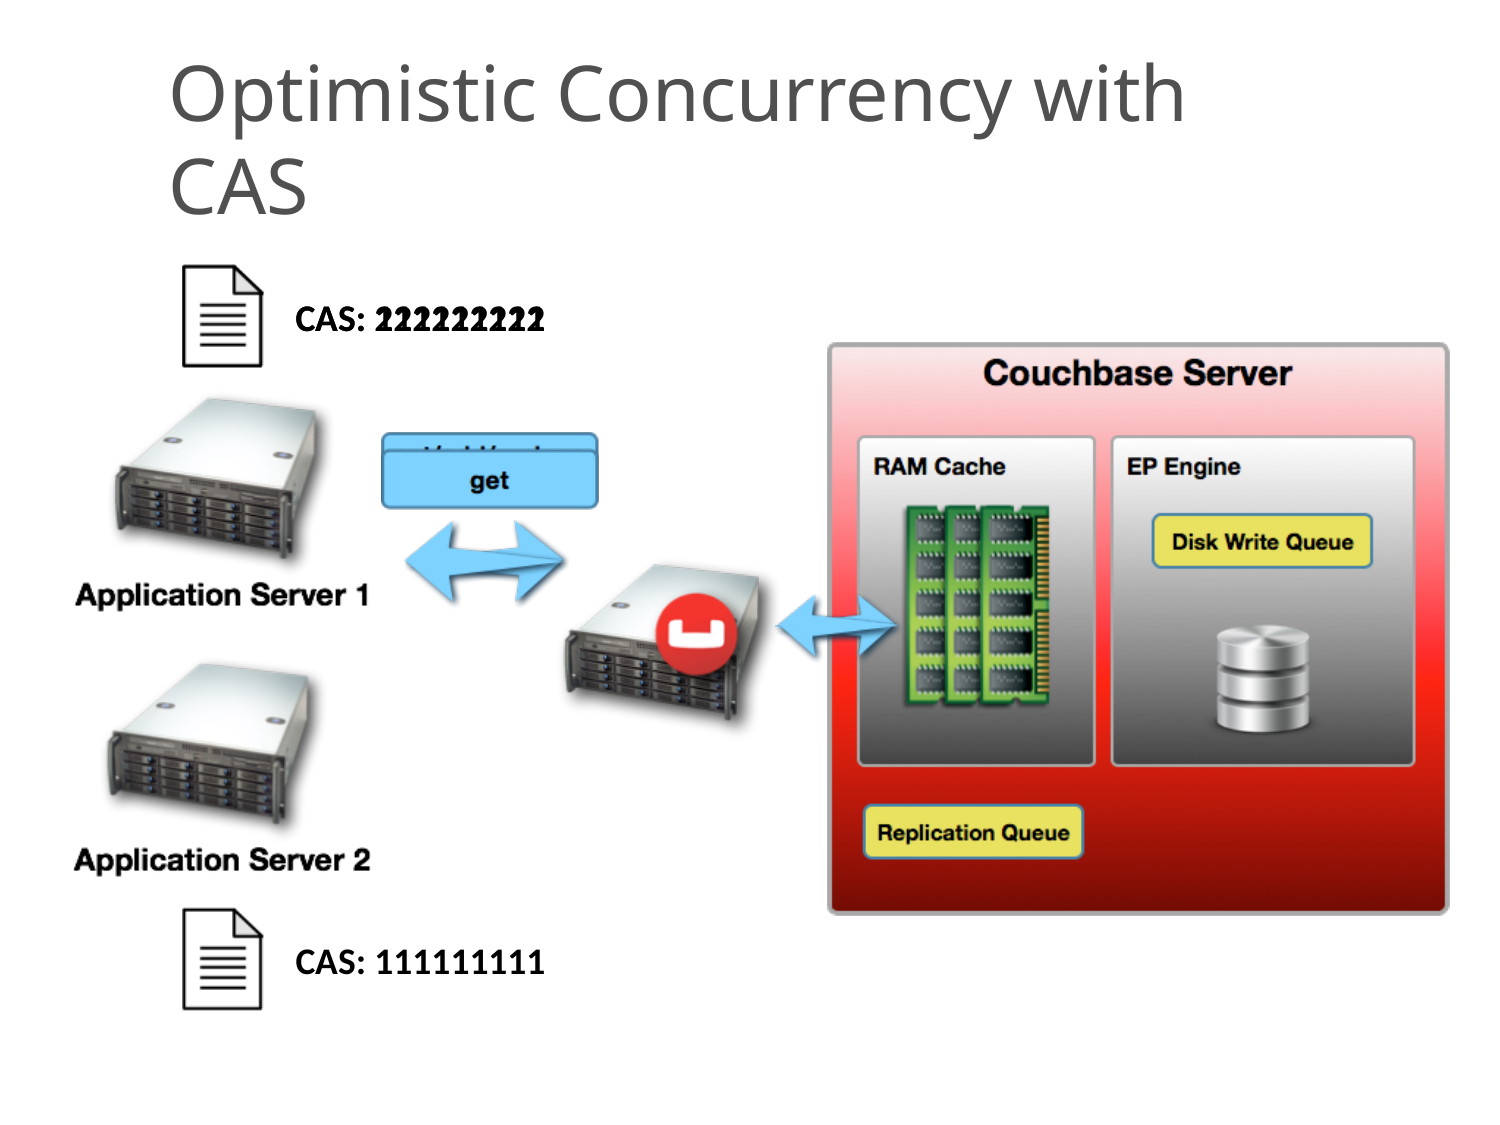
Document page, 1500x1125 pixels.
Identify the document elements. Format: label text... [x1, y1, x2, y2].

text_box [181, 906, 592, 1012]
text_box Optimistic Concurrency with CAS [164, 40, 1336, 138]
picture [67, 340, 1451, 917]
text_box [181, 263, 592, 369]
